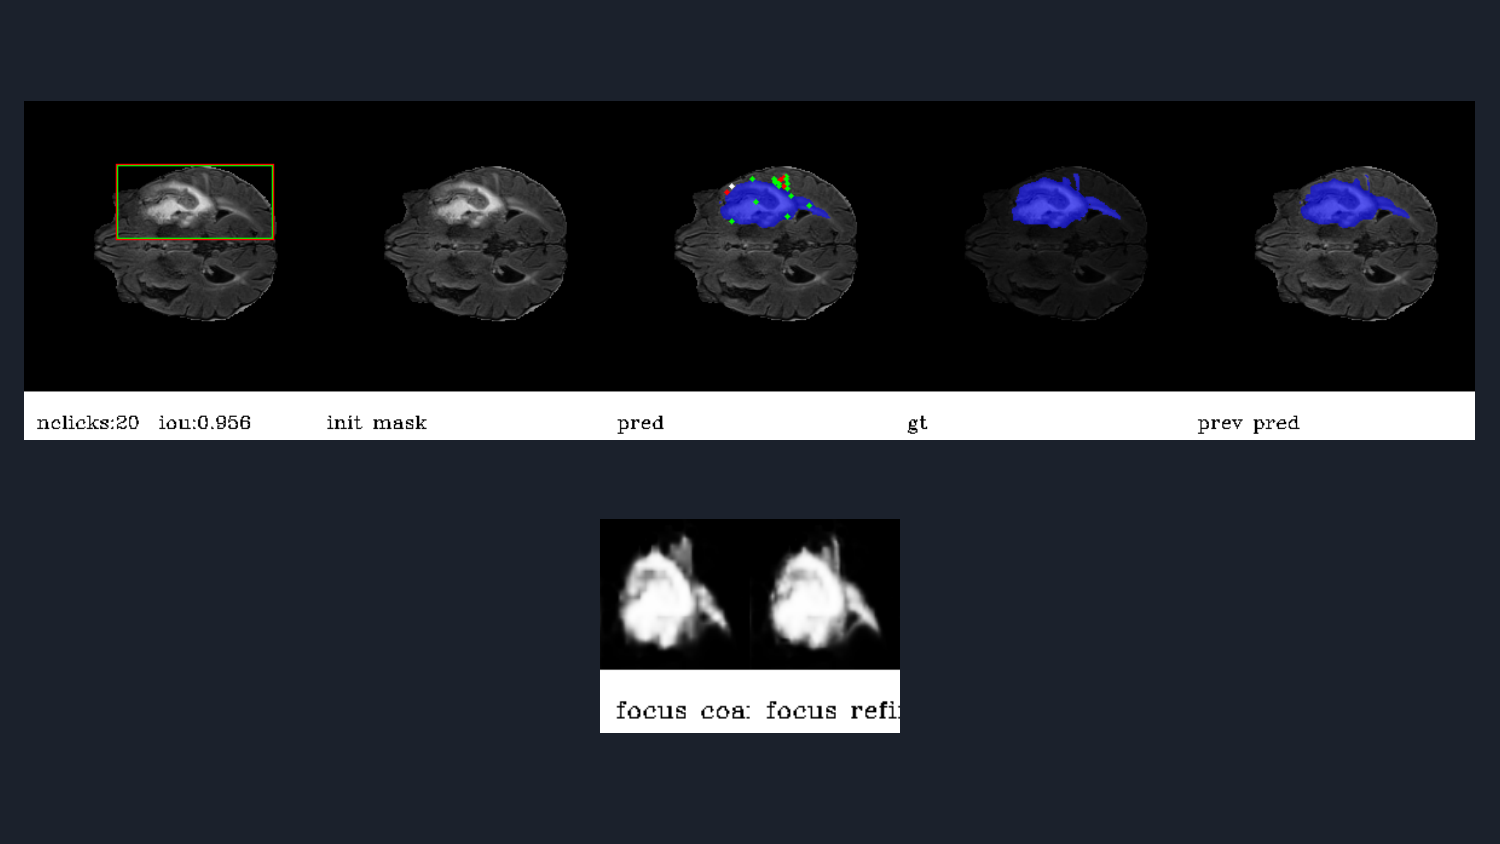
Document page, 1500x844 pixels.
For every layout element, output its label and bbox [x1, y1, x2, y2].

picture [599, 519, 901, 733]
picture [24, 101, 1476, 440]
